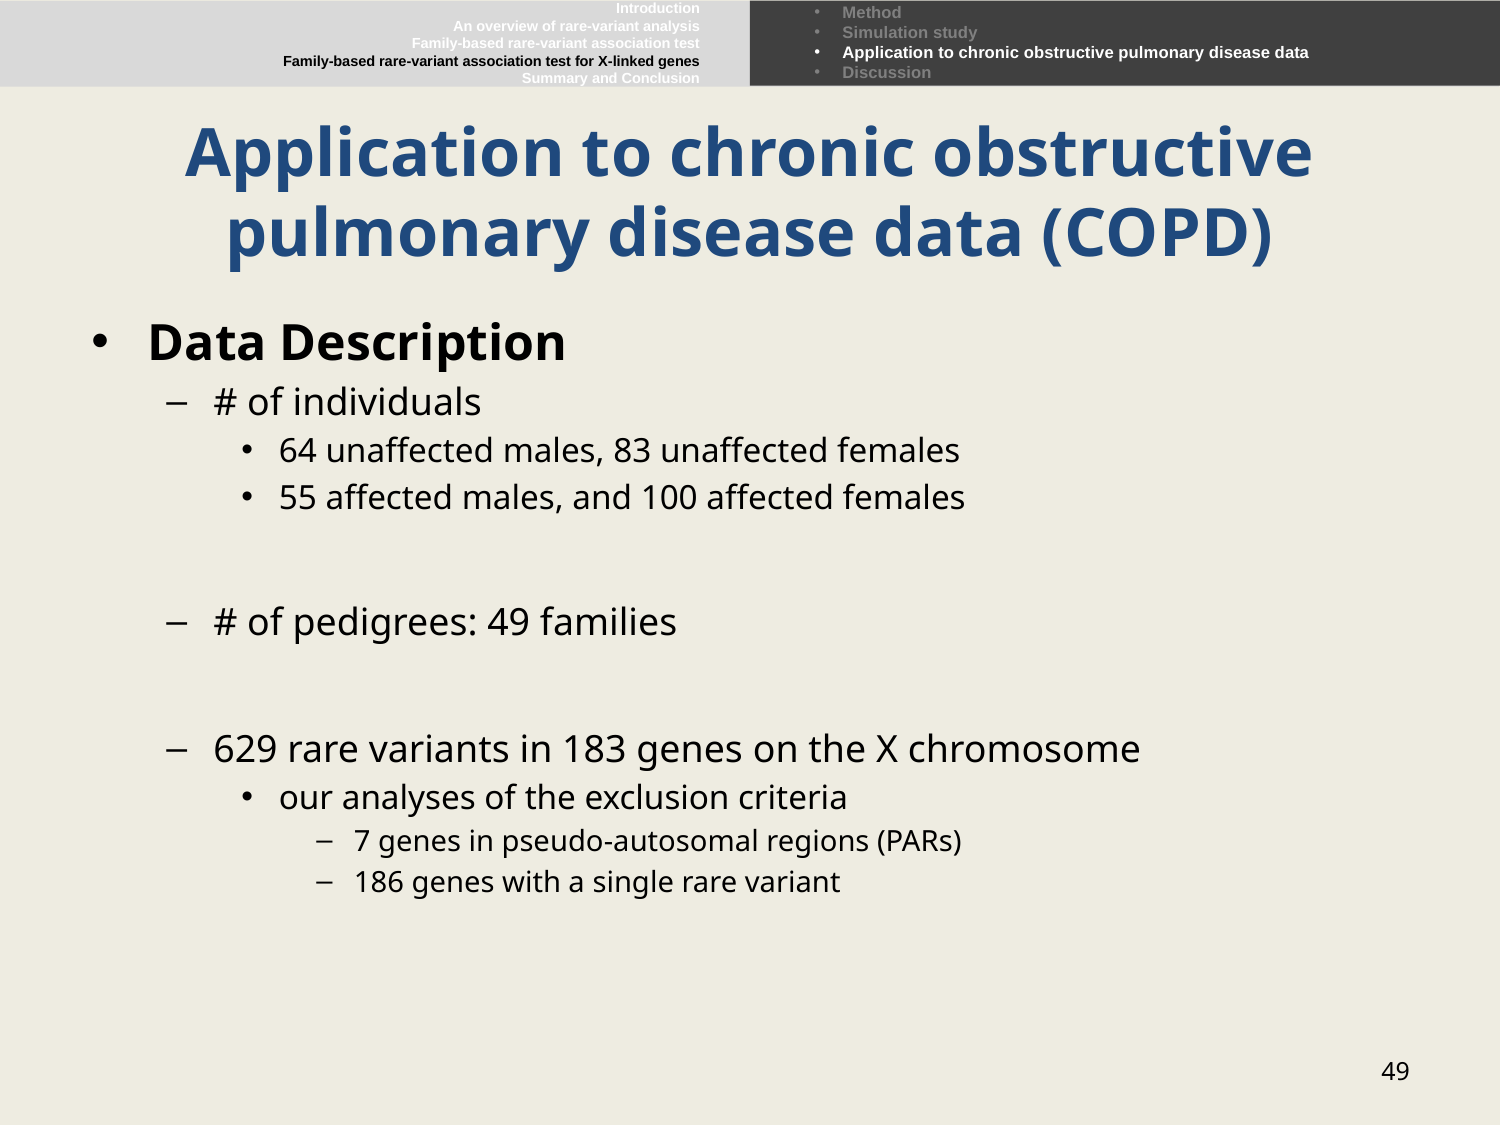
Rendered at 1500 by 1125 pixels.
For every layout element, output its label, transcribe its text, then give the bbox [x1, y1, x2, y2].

slide_number 49 [1074, 1042, 1425, 1103]
text_box Method Simulation study Application to chronic obstructive pulmonary disease data Discussion [799, 0, 1325, 90]
title Application to chronic obstructive pulmonary disease data (COPD) [75, 101, 1425, 185]
text_box Introduction An overview of rare-variant analysis Family-based rare-variant association test Family-based rare-variant association test for X-linked genes Summary and Conclusion [76, 0, 715, 94]
text_box [1325, 0, 1500, 88]
list Data Description # of individuals 64 unaffected males, 83 unaffected females 55 affected males, and 100 affected females # of pedigrees: 49 families 629 rare variants in 183 genes on the X chromosome our analyses of the exclusion criteria 7 genes in pseudo-autosomal regions (PARs) 186 genes with a single rare variant [76, 302, 1427, 1084]
text_box [748, 0, 799, 88]
